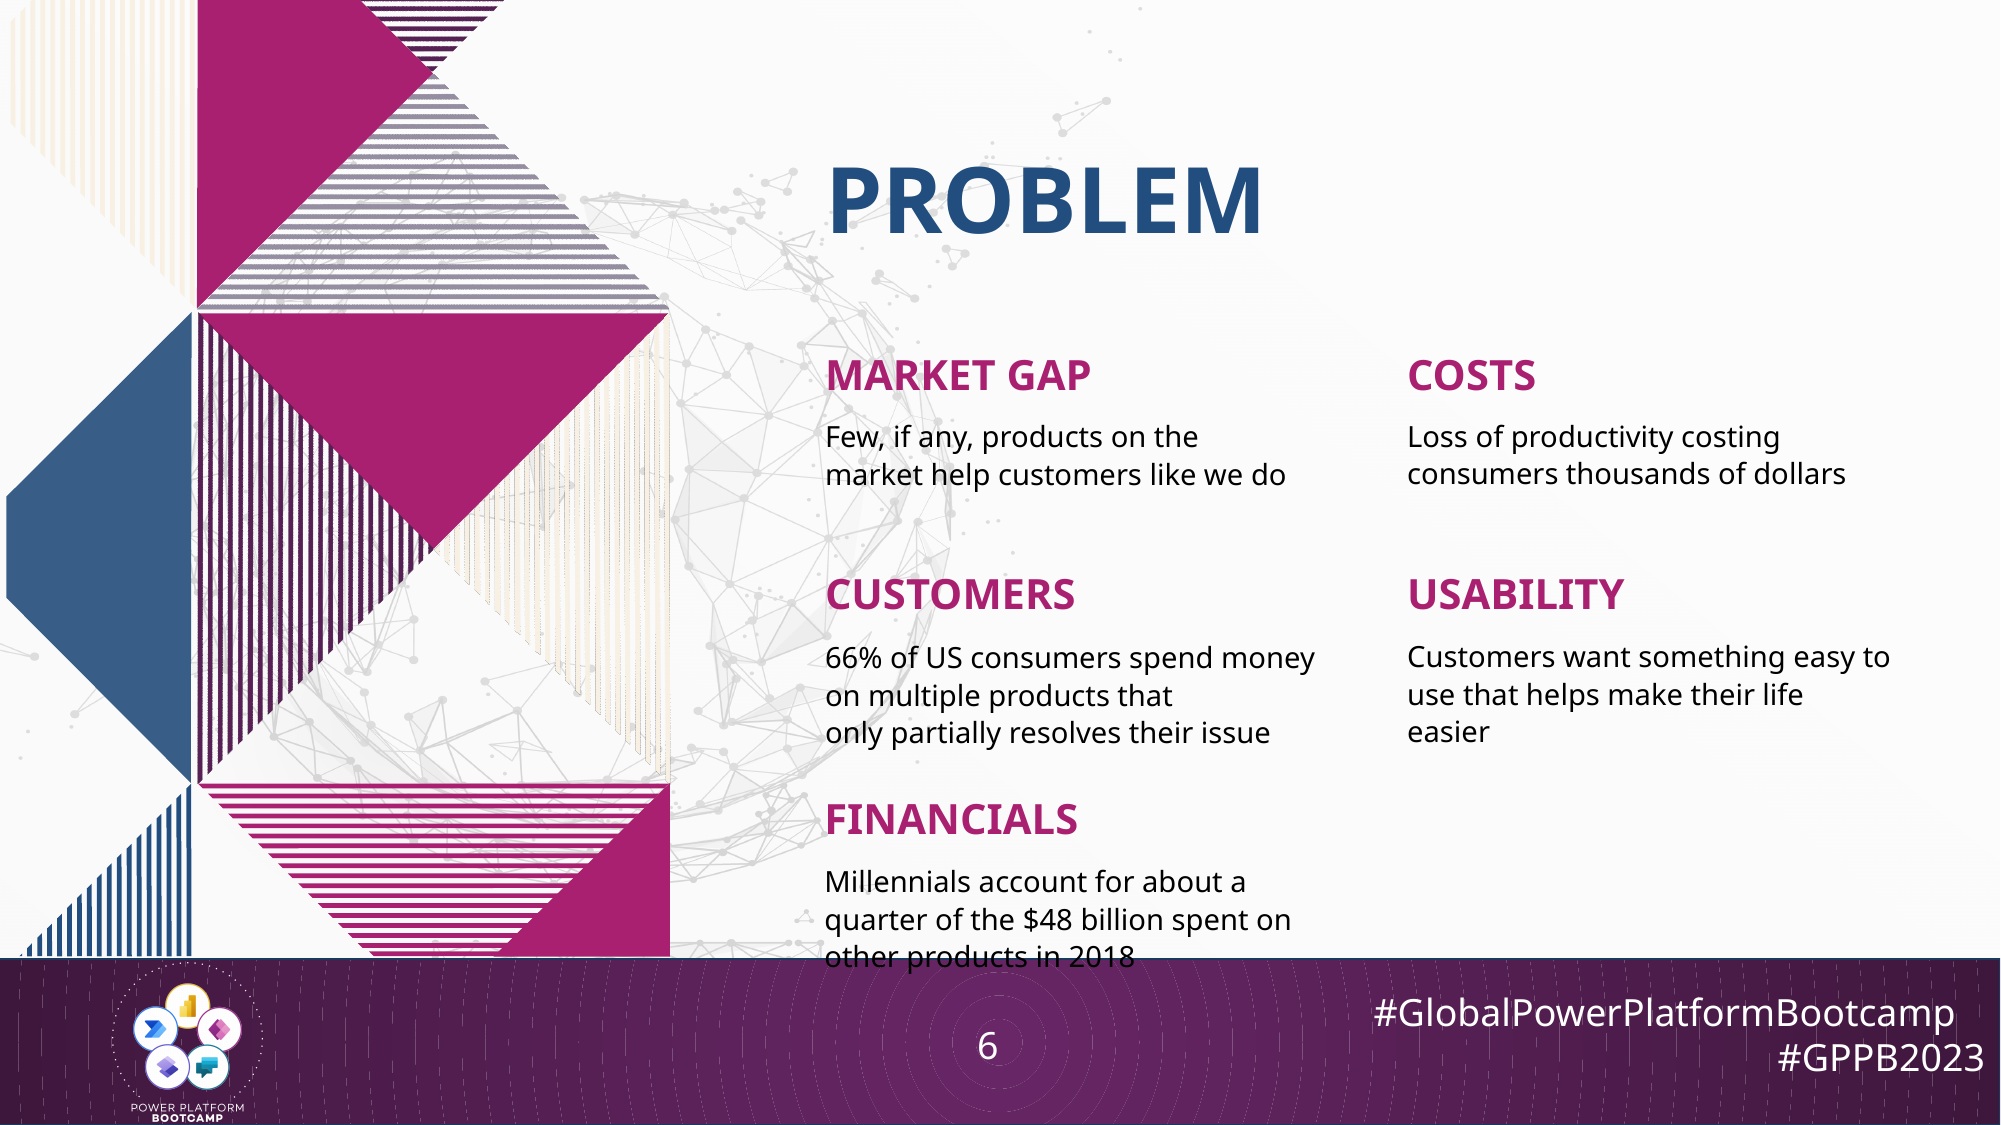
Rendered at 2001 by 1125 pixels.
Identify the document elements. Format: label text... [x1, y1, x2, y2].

list FINANCIALS [809, 785, 1335, 846]
picture [361, 0, 504, 72]
title PROBLEM [810, 147, 1850, 365]
list USABILITY [1392, 560, 1918, 621]
list CUSTOMERS [810, 560, 1335, 621]
list Millennials account for about a quarter of the $48 billion spent on other products in 2018 [809, 853, 1335, 974]
list MARKET GAP [810, 341, 1335, 402]
picture [434, 313, 904, 784]
picture [191, 312, 433, 783]
list Loss of productivity costing consumers thousands of dollars [1392, 407, 1918, 528]
list Customers want something easy to use that helps make their life easier [1392, 628, 1918, 749]
list 66% of US consumers spend money on multiple products that only partially resolves their issue [810, 629, 1335, 750]
picture [0, 505, 6, 591]
list Few, if any, products on the market help customers like we do [810, 408, 1335, 529]
picture [112, 962, 263, 1122]
picture [198, 73, 669, 313]
list COSTS [1392, 341, 1918, 402]
text_box 6 [962, 1014, 1038, 1075]
